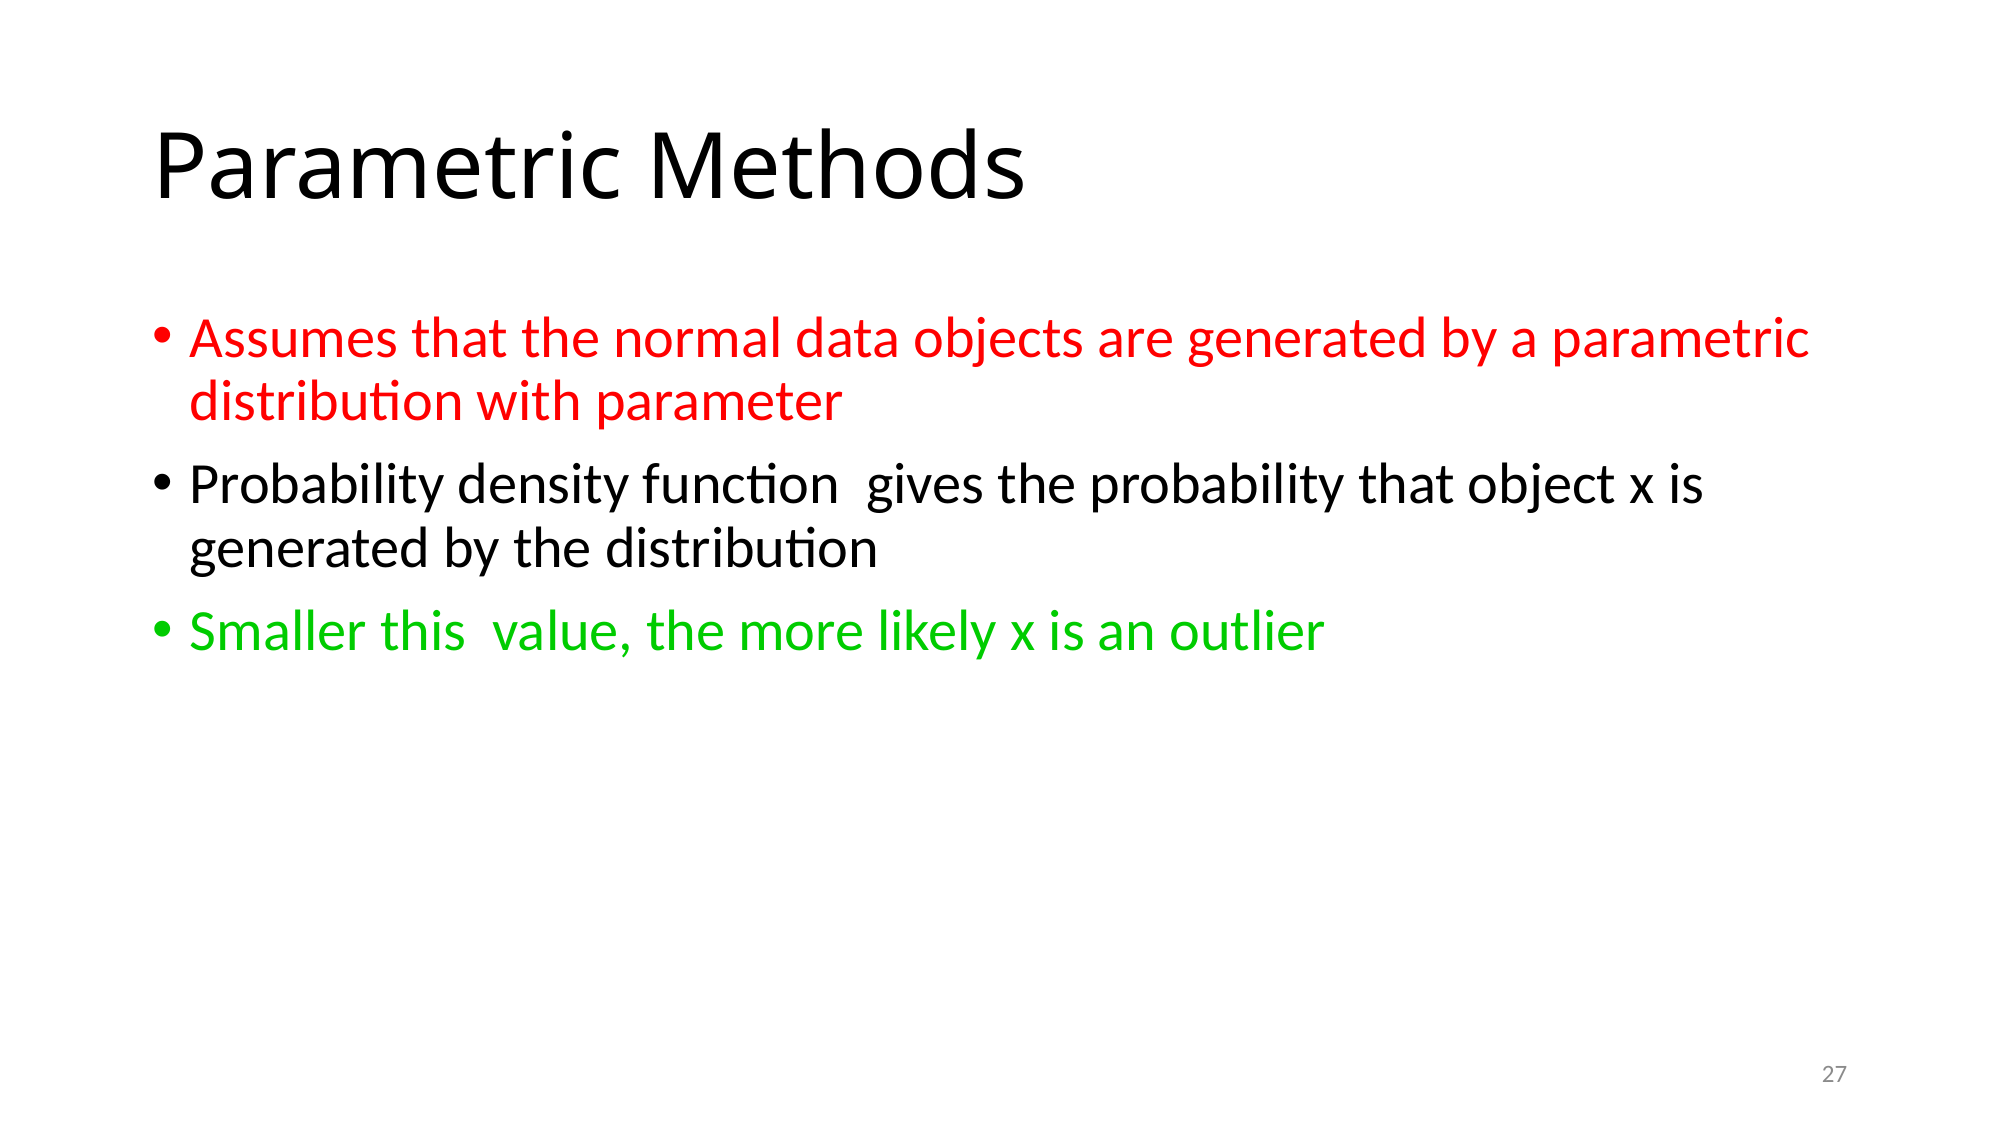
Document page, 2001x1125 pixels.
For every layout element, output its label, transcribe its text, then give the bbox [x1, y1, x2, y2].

title Parametric Methods [137, 59, 1863, 278]
slide_number 27 [1412, 1042, 1863, 1103]
